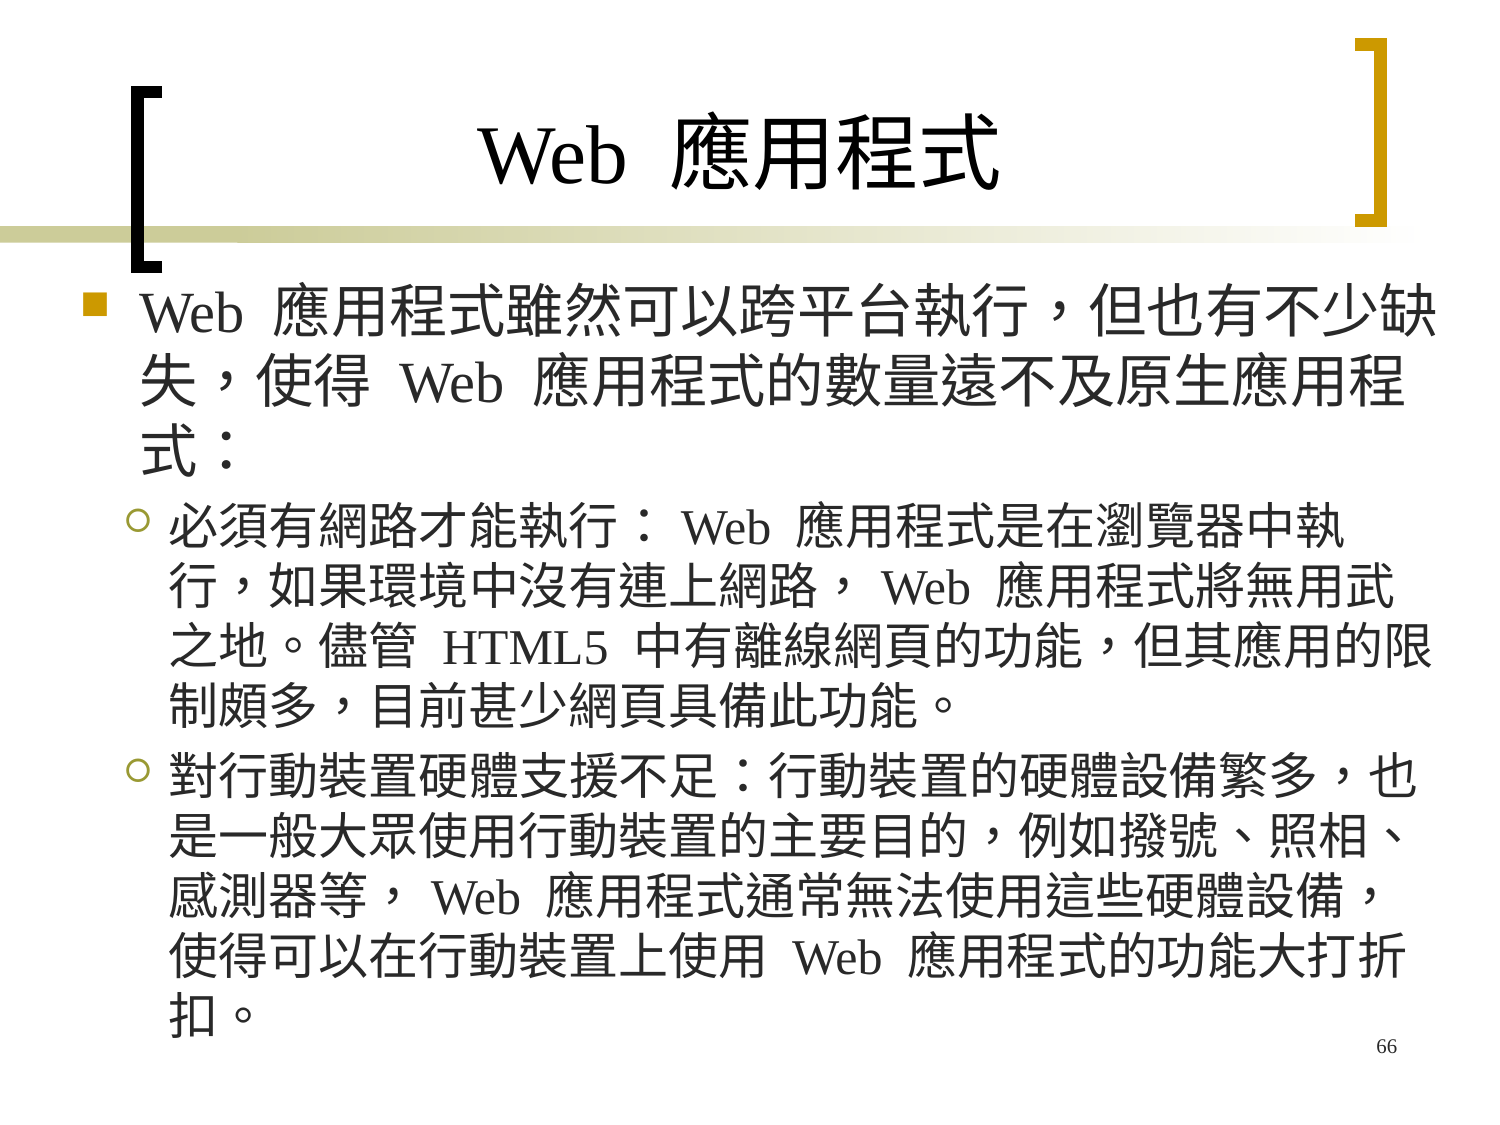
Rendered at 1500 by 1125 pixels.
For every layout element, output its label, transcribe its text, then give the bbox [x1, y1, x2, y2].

list Web 應用程式雖然可以跨平台執行，但也有不少缺失，使得 Web 應用程式的數量遠不及原生應用程式： 必須有網路才能執行：Web 應用程式是在瀏覽器中執行，如果環境中沒有連上網路，Web 應用程式將無用武之地。儘管 HTML5 中有離線網頁的功能，但其應用的限制頗多，目前甚少網頁具備此功能。 對行動裝置硬體支援不足：行動裝置的硬體設備繁多，也是一般大眾使用行動裝置的主要目的，例如撥號、照相、感測器等，Web 應用程式通常無法使用這些硬體設備，使得可以在行動裝置上使用 Web 應用程式的功能大打折扣。 [64, 267, 1459, 1012]
title Web 應用程式 [152, 15, 1328, 208]
slide_number 66 [1099, 1024, 1413, 1101]
